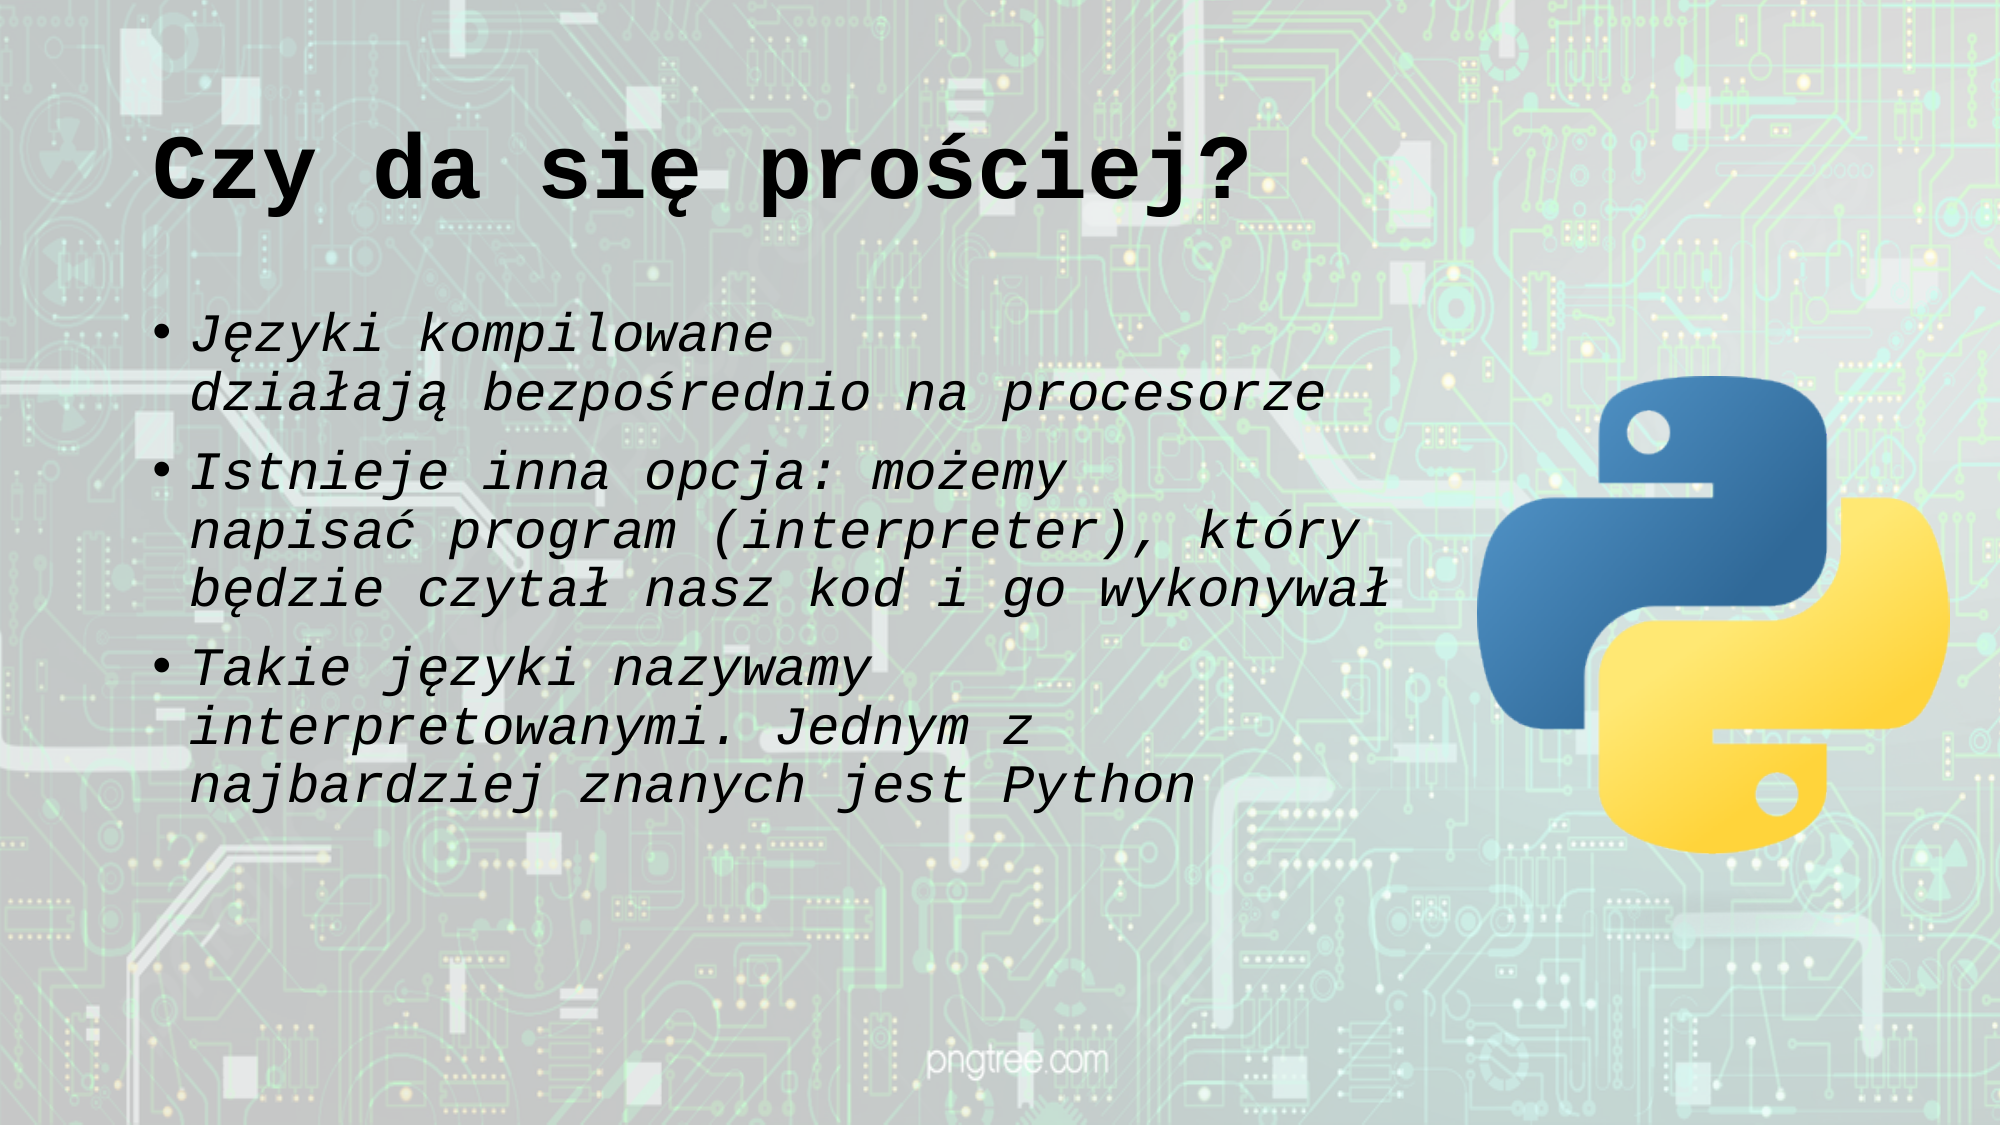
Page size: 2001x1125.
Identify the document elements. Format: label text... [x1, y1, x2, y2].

title Czy da się prościej? [137, 59, 1863, 278]
picture [1477, 376, 1950, 949]
subtitle Języki kompilowane działają bezpośrednio na procesorze Istnieje inna opcja: możemy napisać program (interpreter), który będzie czytał nasz kod i go wykonywał Takie języki nazywamy interpretowanymi. Jednym z najbardziej znanych jest Python [137, 297, 1413, 1029]
